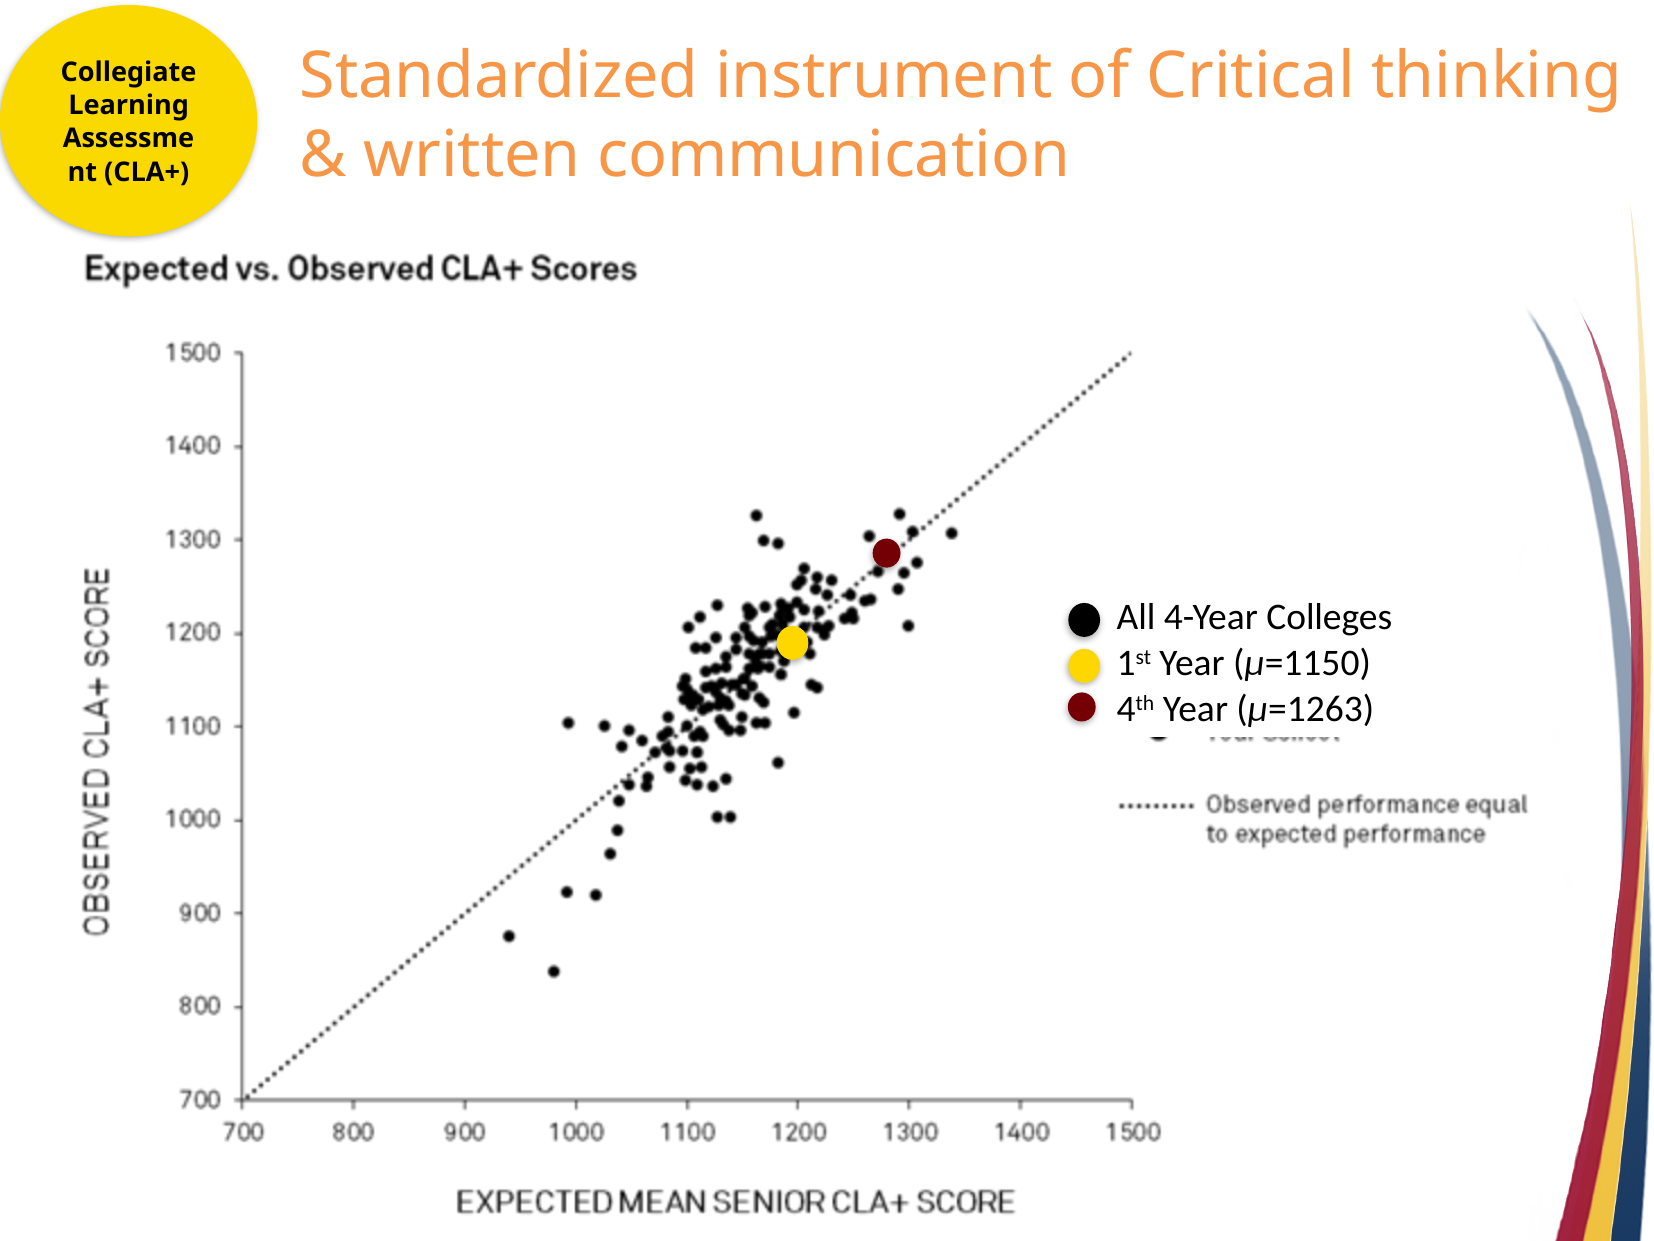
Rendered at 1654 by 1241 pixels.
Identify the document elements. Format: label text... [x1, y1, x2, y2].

text_box Collegiate Learning Assessment (CLA+) [0, 4, 258, 234]
picture [61, 109, 1654, 1241]
text_box Standardized instrument of Critical thinking & written communication [283, 23, 1654, 198]
